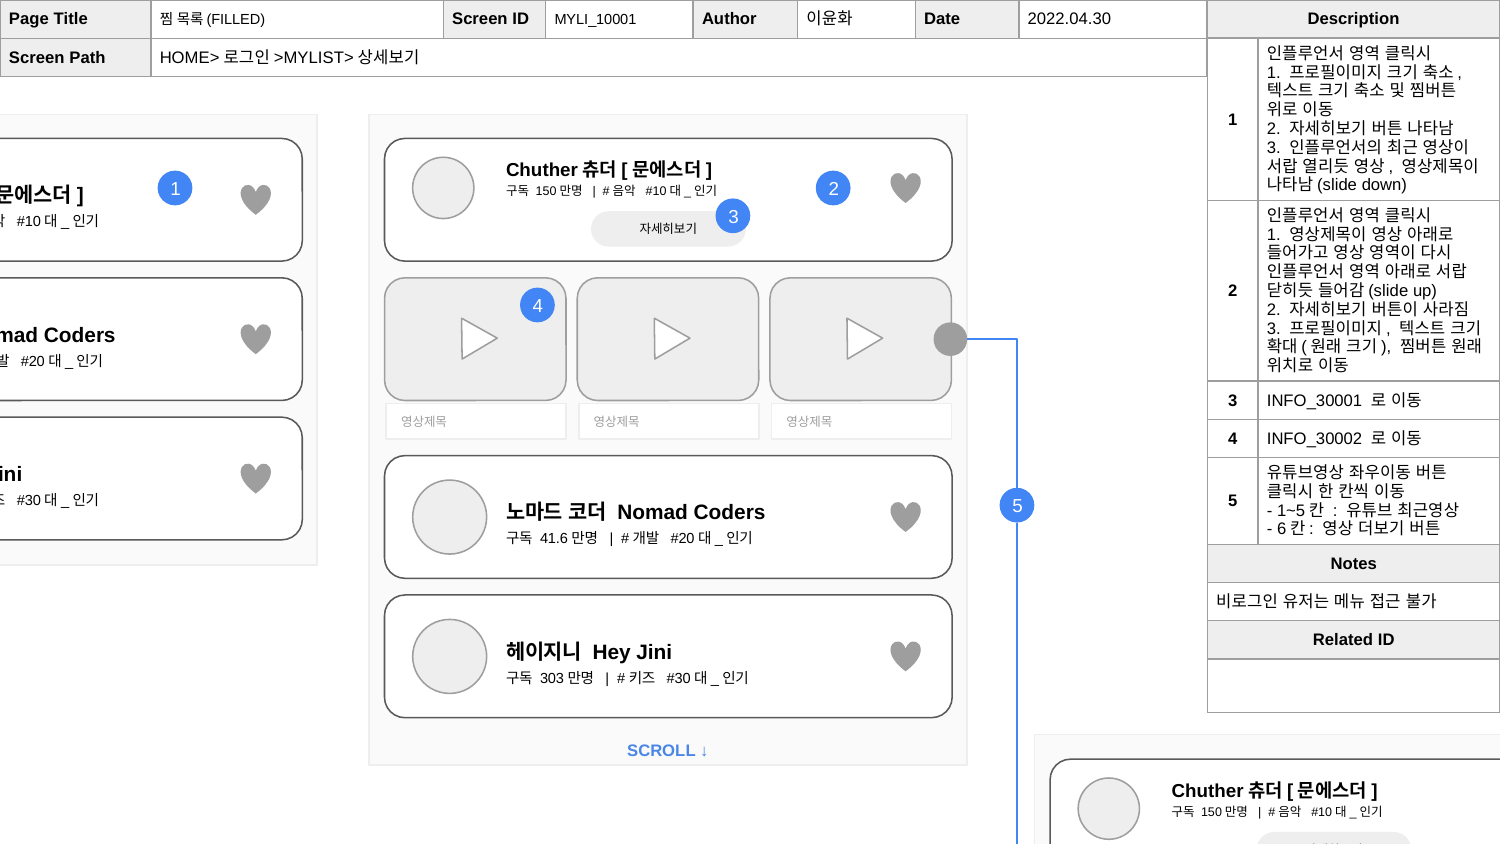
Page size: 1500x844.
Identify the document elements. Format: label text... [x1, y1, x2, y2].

table_cell 2 [1208, 201, 1257, 380]
table_cell 4 [1208, 420, 1257, 457]
table_cell 인플루언서 영역 클릭시 1. 영상제목이 영상 아래로 들어가고 영상 영역이 다시 인플루언서 영역 아래로 서랍 닫히듯 들어감(slide up) 2. 자세히보기 버튼이 사라짐 3. 프로필이미지, 텍스트 크기 확대(원래 크기), 찜버튼 원래 위치로 이동 [1259, 201, 1499, 380]
text_box Chuther츄더[문에스더] 구독 150만명 | #음악 #10대_인기 [491, 139, 886, 212]
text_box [806, 732, 1245, 751]
table_header Author [694, 1, 797, 38]
text_box 5 [999, 487, 1035, 523]
table_cell Related ID [1208, 621, 1499, 658]
table_cell 유튜브영상 좌우이동 버튼 클릭시 한 칸씩 이동 - 1~5칸 : 유튜브 최근영상 - 6칸: 영상 더보기 버튼 [1259, 458, 1499, 544]
table_cell 인플루언서 영역 클릭시 1. 프로필이미지 크기 축소, 텍스트 크기 축소 및 찜버튼 위로 이동 2. 자세히보기 버튼 나타남 3. 인플루언서의 최근 영상이 서랍 열리듯 영상, 영상제목이 나타남(slide down) [1259, 39, 1499, 200]
text_box 2 [815, 170, 851, 206]
table_header 2022.04.30 [1020, 1, 1206, 38]
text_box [384, 455, 953, 579]
table_cell 1 [1208, 39, 1257, 200]
text_box 자세히보기 [590, 211, 746, 247]
table_cell INFO_30001 로 이동 [1259, 382, 1499, 419]
text_box [890, 173, 921, 203]
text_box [917, 388, 1067, 439]
table_cell INFO_30002 로 이동 [1259, 420, 1499, 457]
table_header 찜 목록(FILLED) [152, 1, 443, 38]
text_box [384, 277, 567, 440]
text_box [368, 114, 968, 765]
table_cell 3 [1208, 382, 1257, 419]
table_cell HOME>로그인>MYLIST>상세보기 [152, 39, 1206, 76]
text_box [384, 594, 953, 718]
text_box [955, 323, 968, 356]
table_header Description [1208, 1, 1499, 37]
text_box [573, 280, 968, 447]
table_header 이윤화 [798, 1, 915, 38]
text_box 3 [715, 198, 751, 234]
text_box [384, 138, 953, 262]
table_cell Screen Path [1, 39, 150, 76]
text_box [769, 277, 952, 440]
table_header Date [916, 1, 1018, 38]
table_cell 5 [1208, 458, 1257, 544]
table_header Screen ID [444, 1, 545, 38]
text_box SCROLL ↓ [550, 734, 786, 767]
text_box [576, 277, 759, 440]
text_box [1034, 734, 1500, 844]
table_cell [1208, 660, 1499, 712]
table_cell 비로그인 유저는 메뉴 접근 불가 [1208, 583, 1499, 620]
text_box [412, 157, 474, 219]
table_cell Notes [1208, 545, 1499, 582]
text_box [0, 114, 318, 566]
table_header Page Title [1, 1, 150, 38]
table_header MYLI_10001 [546, 1, 692, 38]
